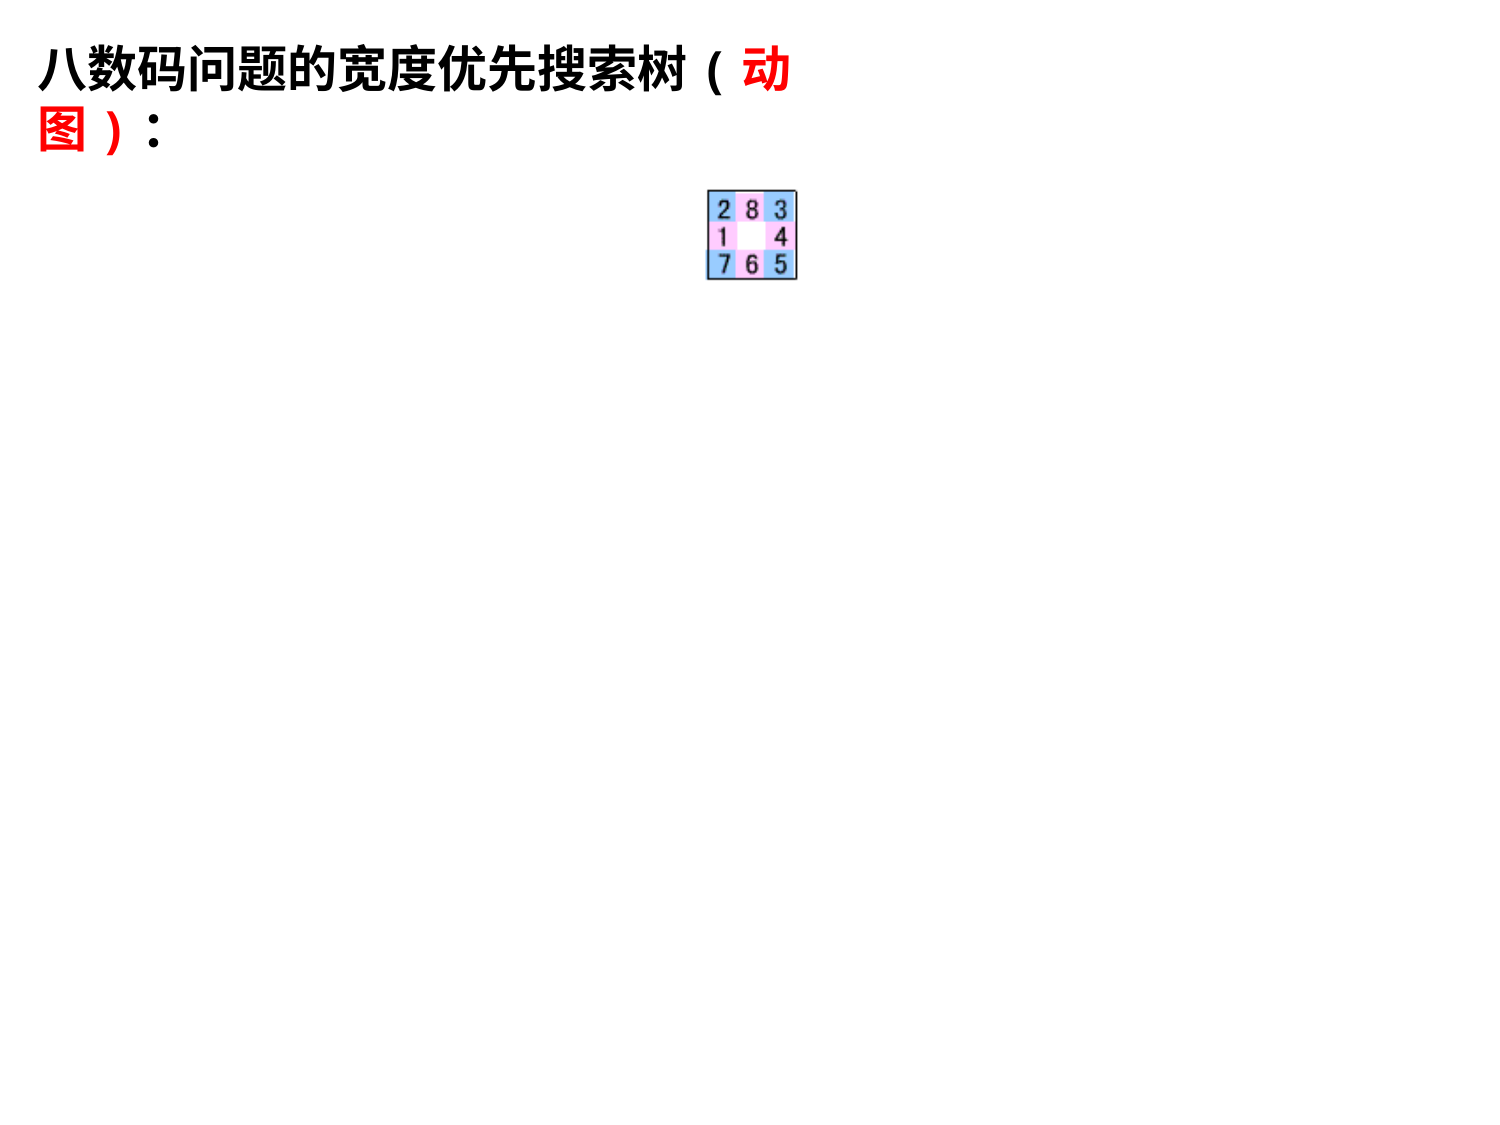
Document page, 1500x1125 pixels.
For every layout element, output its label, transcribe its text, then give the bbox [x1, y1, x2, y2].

text_box 八数码问题的宽度优先搜索树(动图)： [37, 37, 875, 158]
picture [173, 162, 1320, 956]
